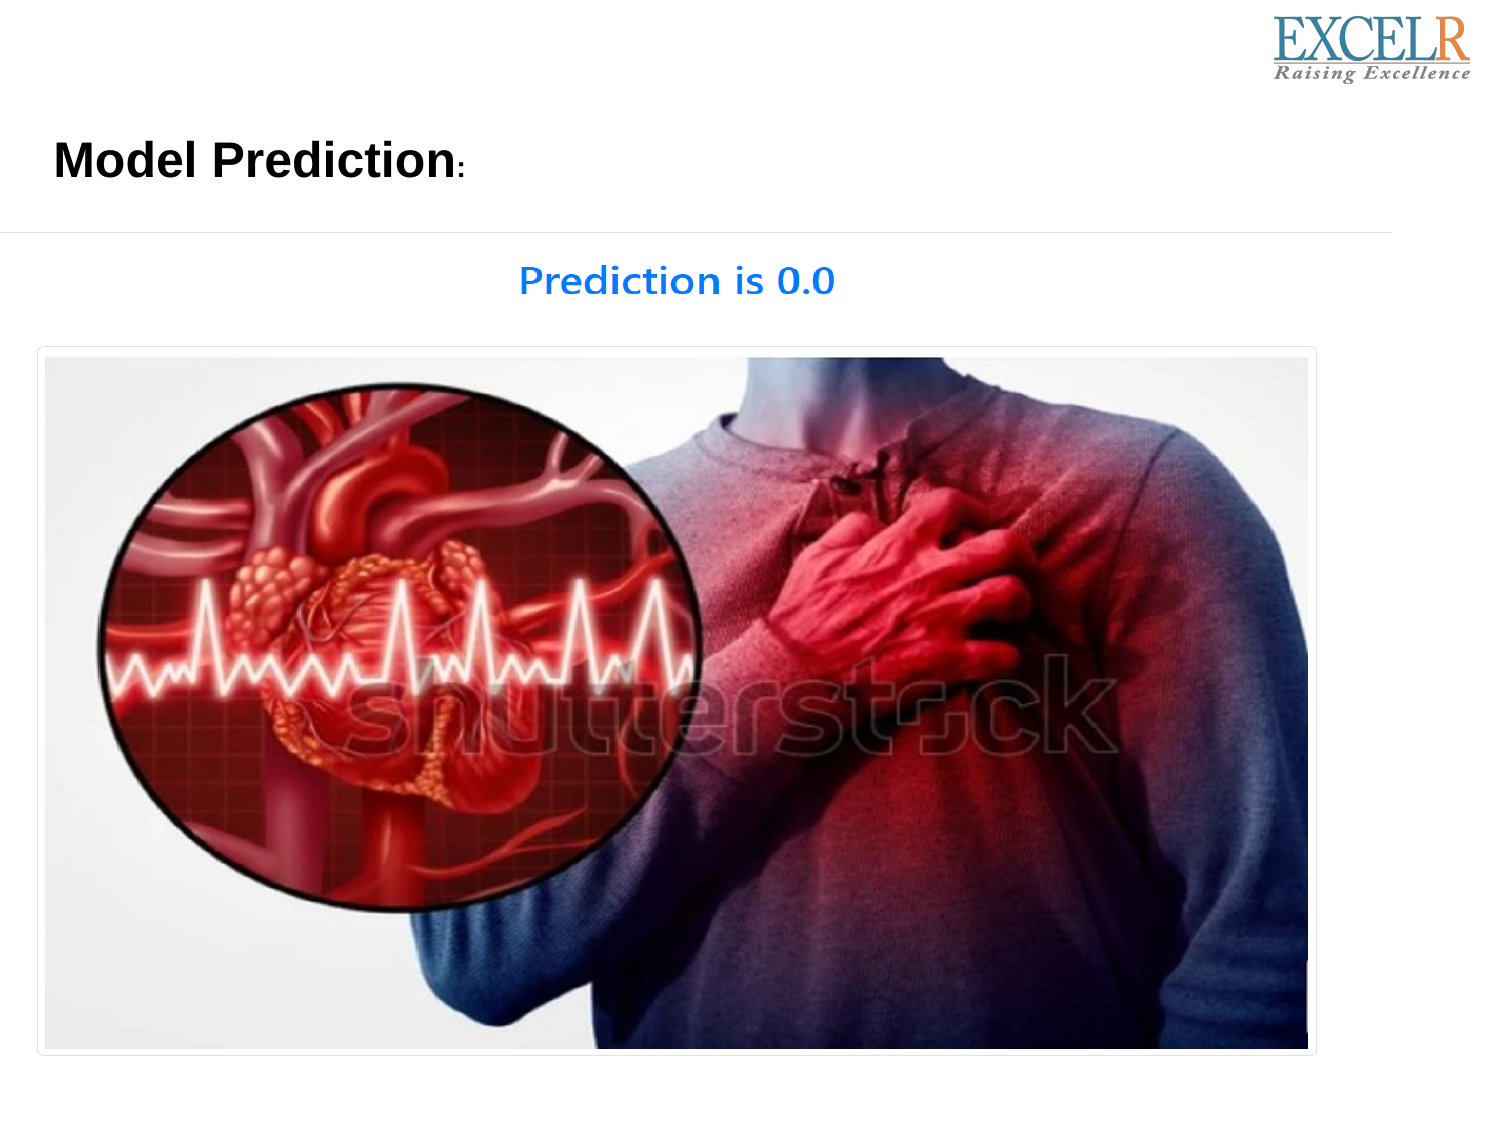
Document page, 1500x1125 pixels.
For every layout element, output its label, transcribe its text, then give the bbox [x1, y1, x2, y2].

text_box Model Prediction: [38, 120, 864, 195]
picture [1274, 16, 1470, 85]
picture [0, 231, 1392, 1087]
